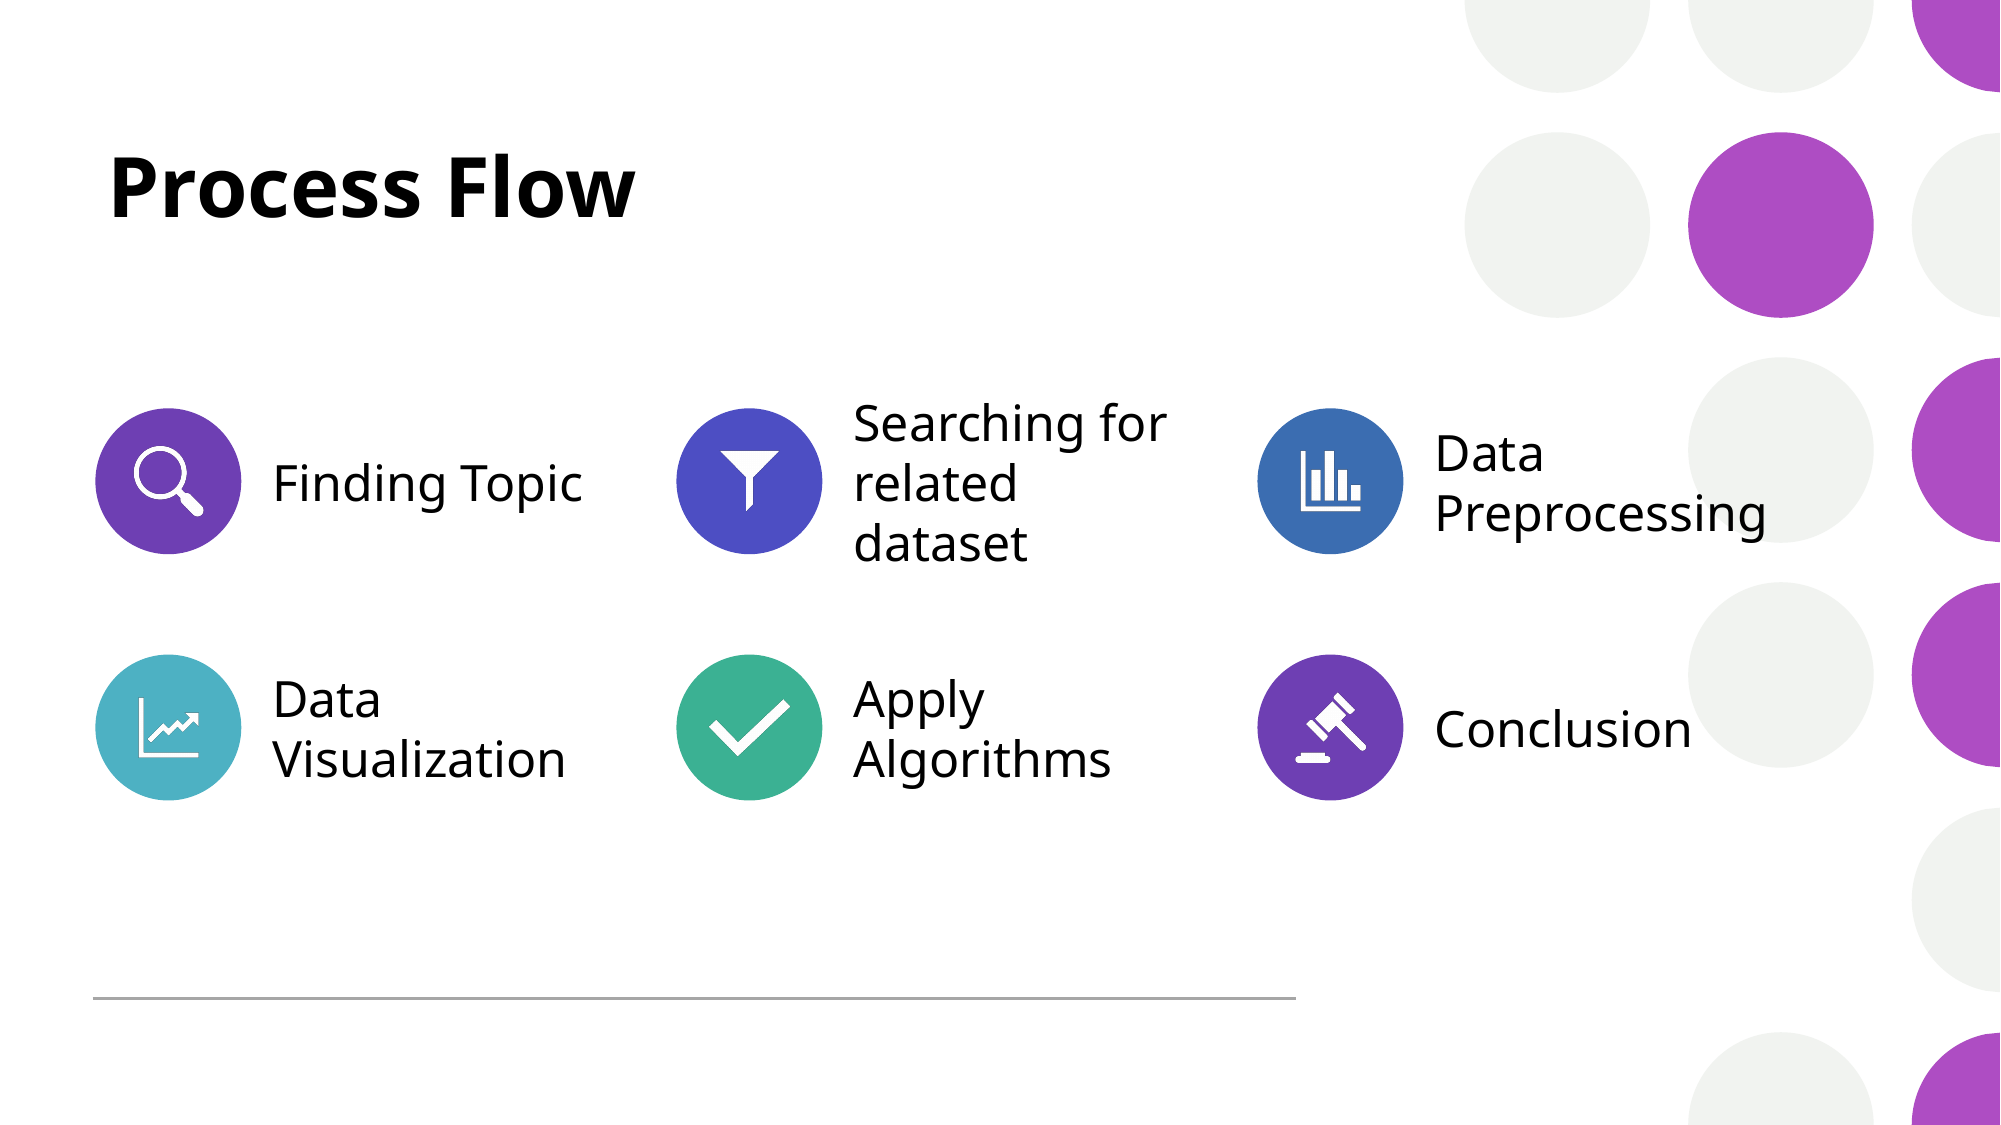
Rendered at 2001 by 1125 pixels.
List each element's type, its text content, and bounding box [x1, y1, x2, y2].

title Process Flow [92, 126, 1297, 309]
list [92, 309, 1782, 900]
